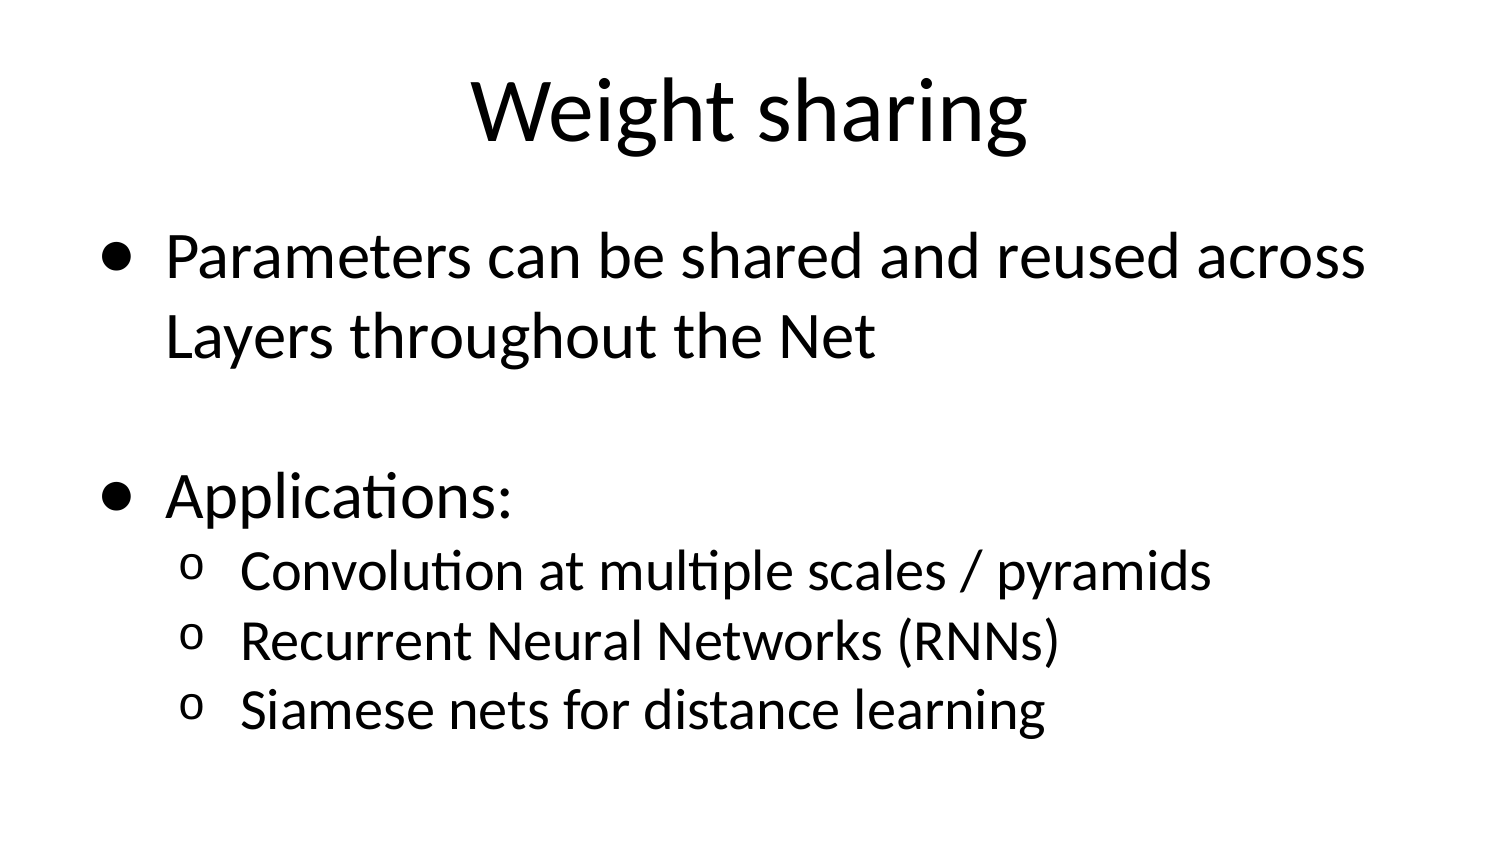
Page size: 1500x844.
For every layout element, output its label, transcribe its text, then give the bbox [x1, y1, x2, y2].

title Weight sharing [75, 33, 1425, 175]
list Parameters can be shared and reused across Layers throughout the Net Applications: Convolution at multiple scales / pyramids Recurrent Neural Networks (RNNs) Siamese nets for distance learning [75, 196, 1425, 808]
